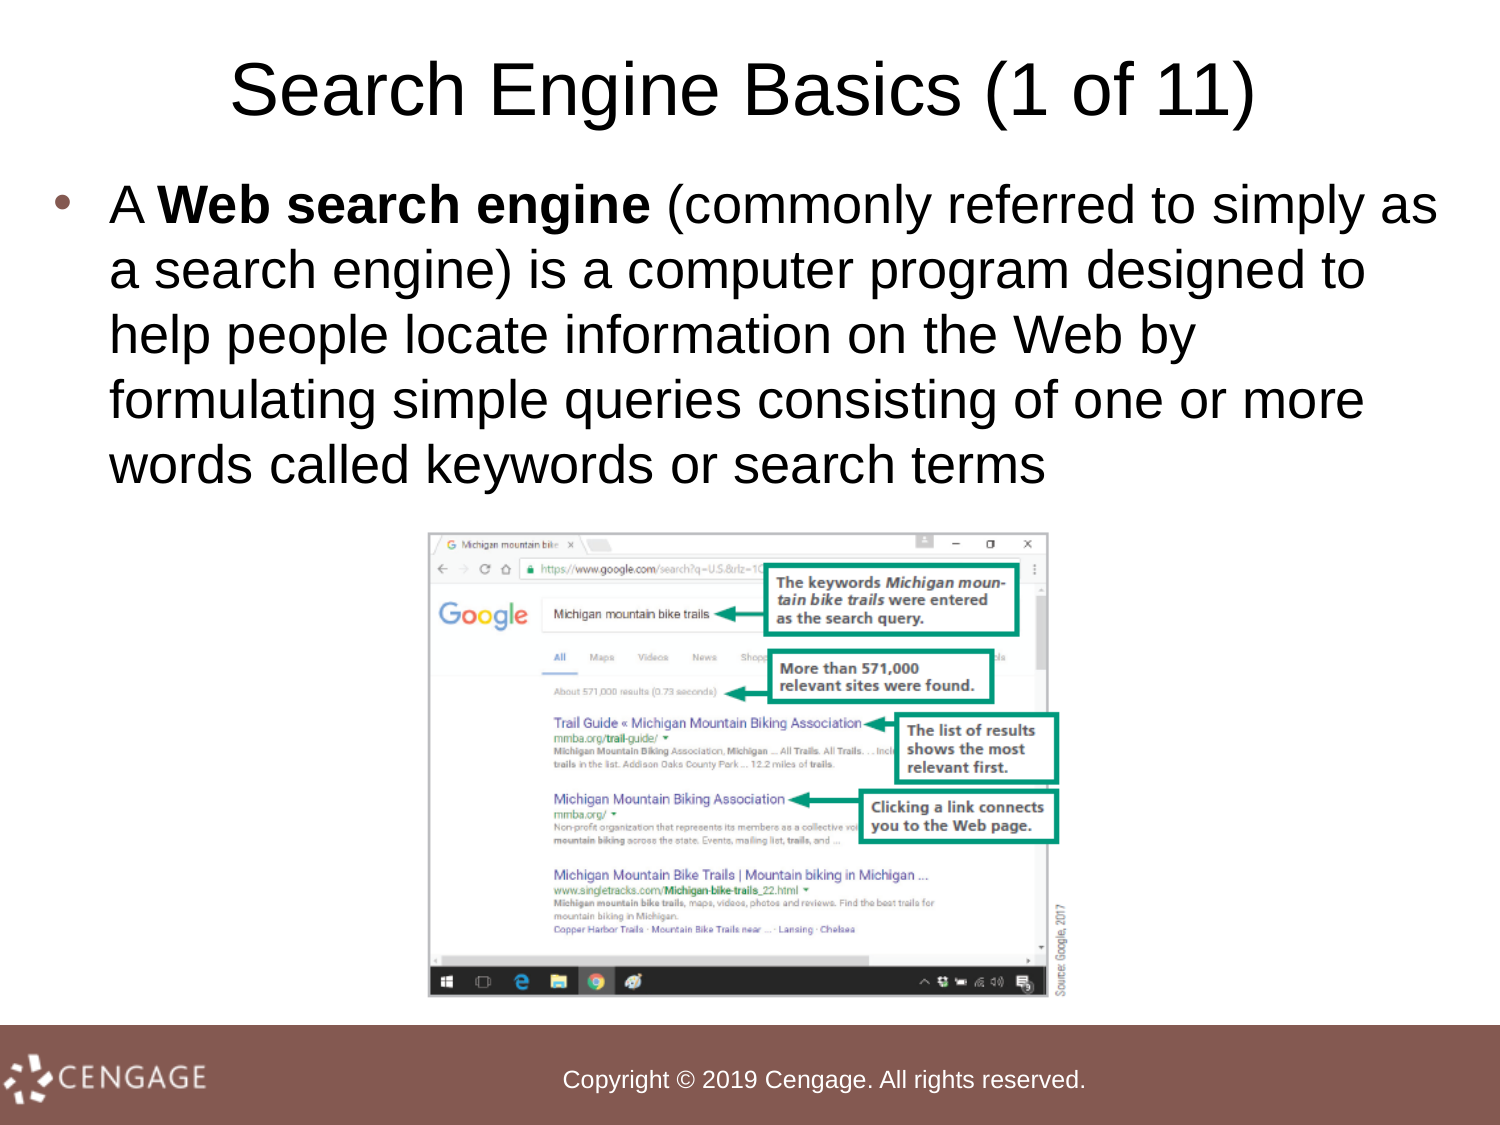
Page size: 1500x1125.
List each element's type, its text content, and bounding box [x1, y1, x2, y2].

picture [0, 1051, 211, 1106]
list A Web search engine (commonly referred to simply as a search engine) is a computer program designed to help people locate information on the Web by formulating simple queries consisting of one or more words called keywords or search terms [38, 161, 1465, 505]
picture [420, 522, 1070, 1013]
title Search Engine Basics (1 of 11) [85, 21, 1403, 150]
